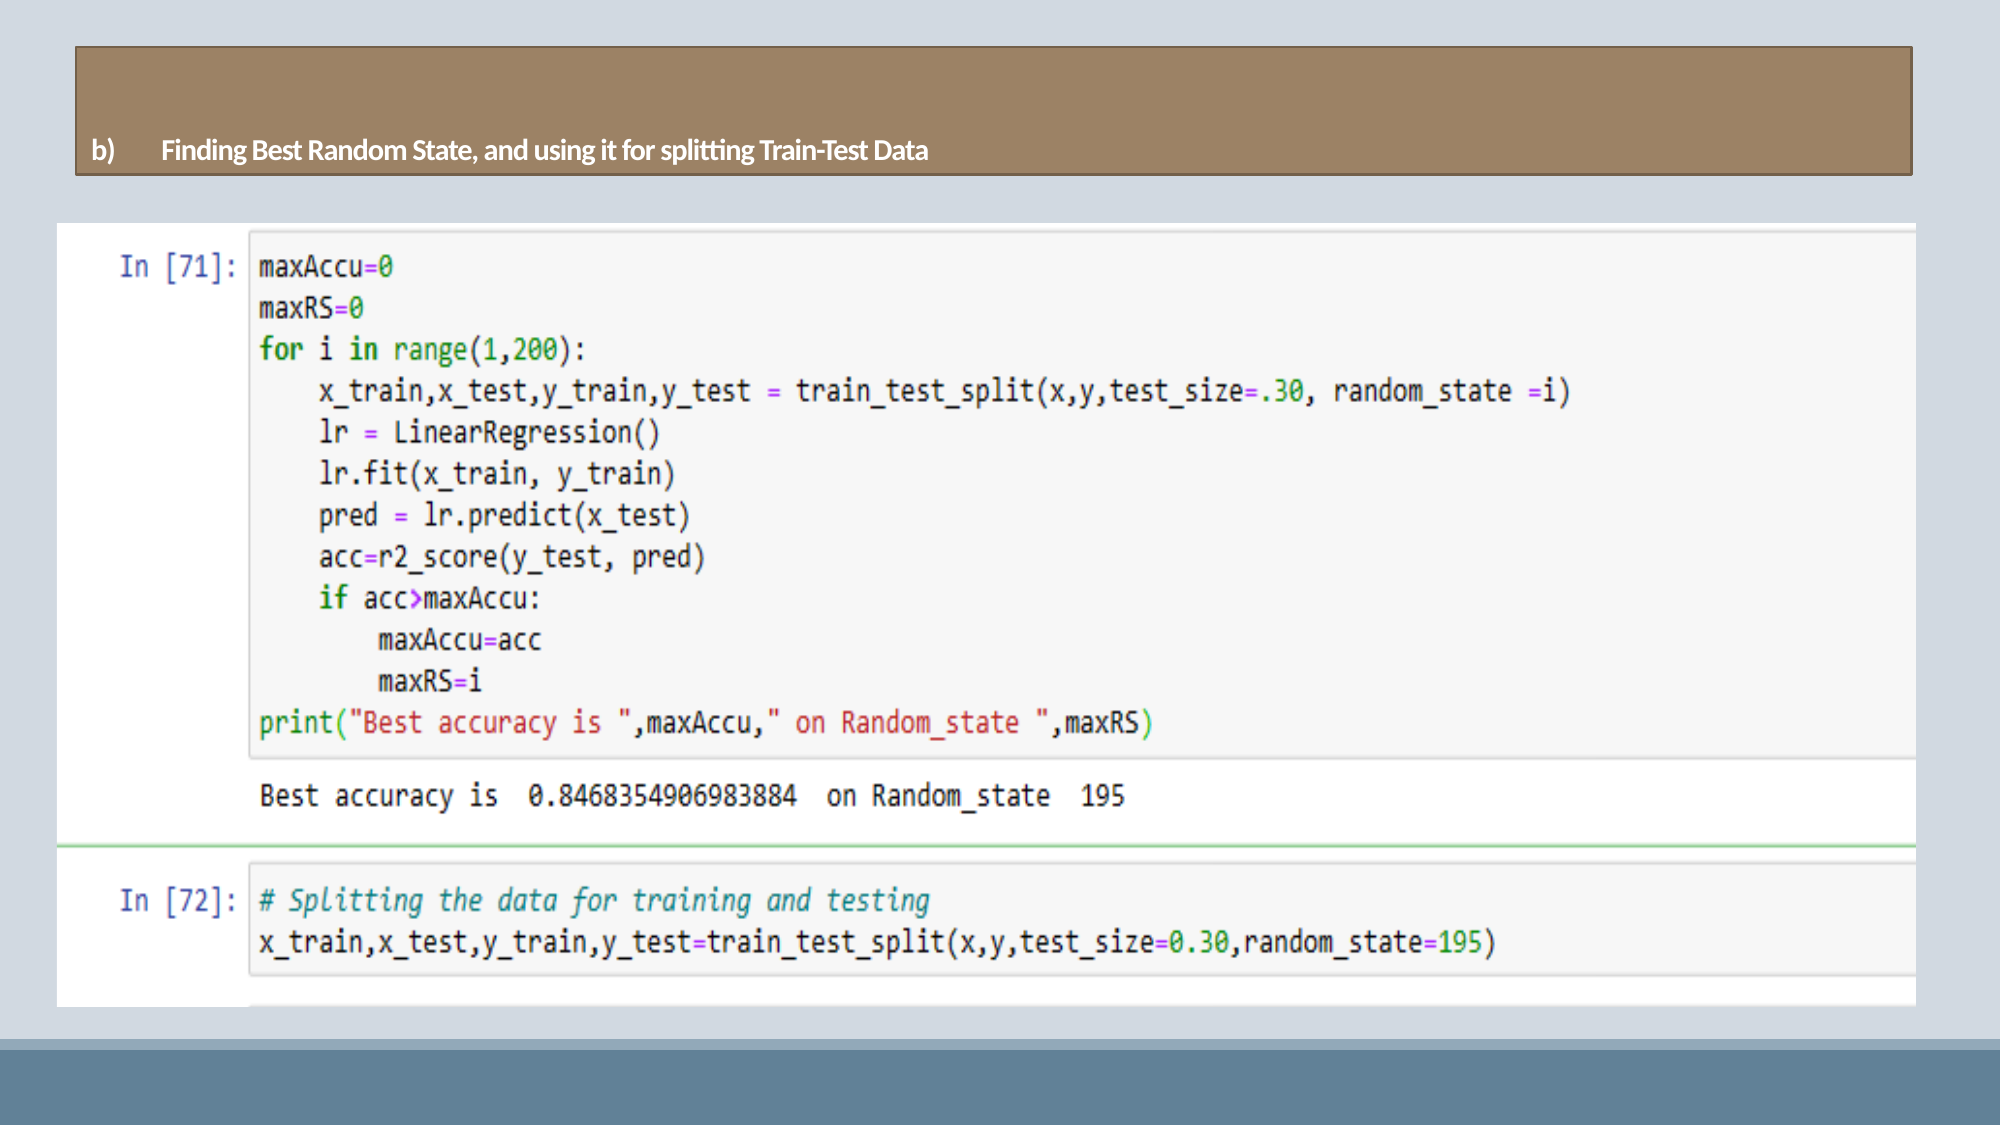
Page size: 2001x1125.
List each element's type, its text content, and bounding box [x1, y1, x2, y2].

picture [56, 222, 1917, 1007]
title b) Finding Best Random State, and using it for splitting Train-Test Data [75, 46, 1913, 176]
